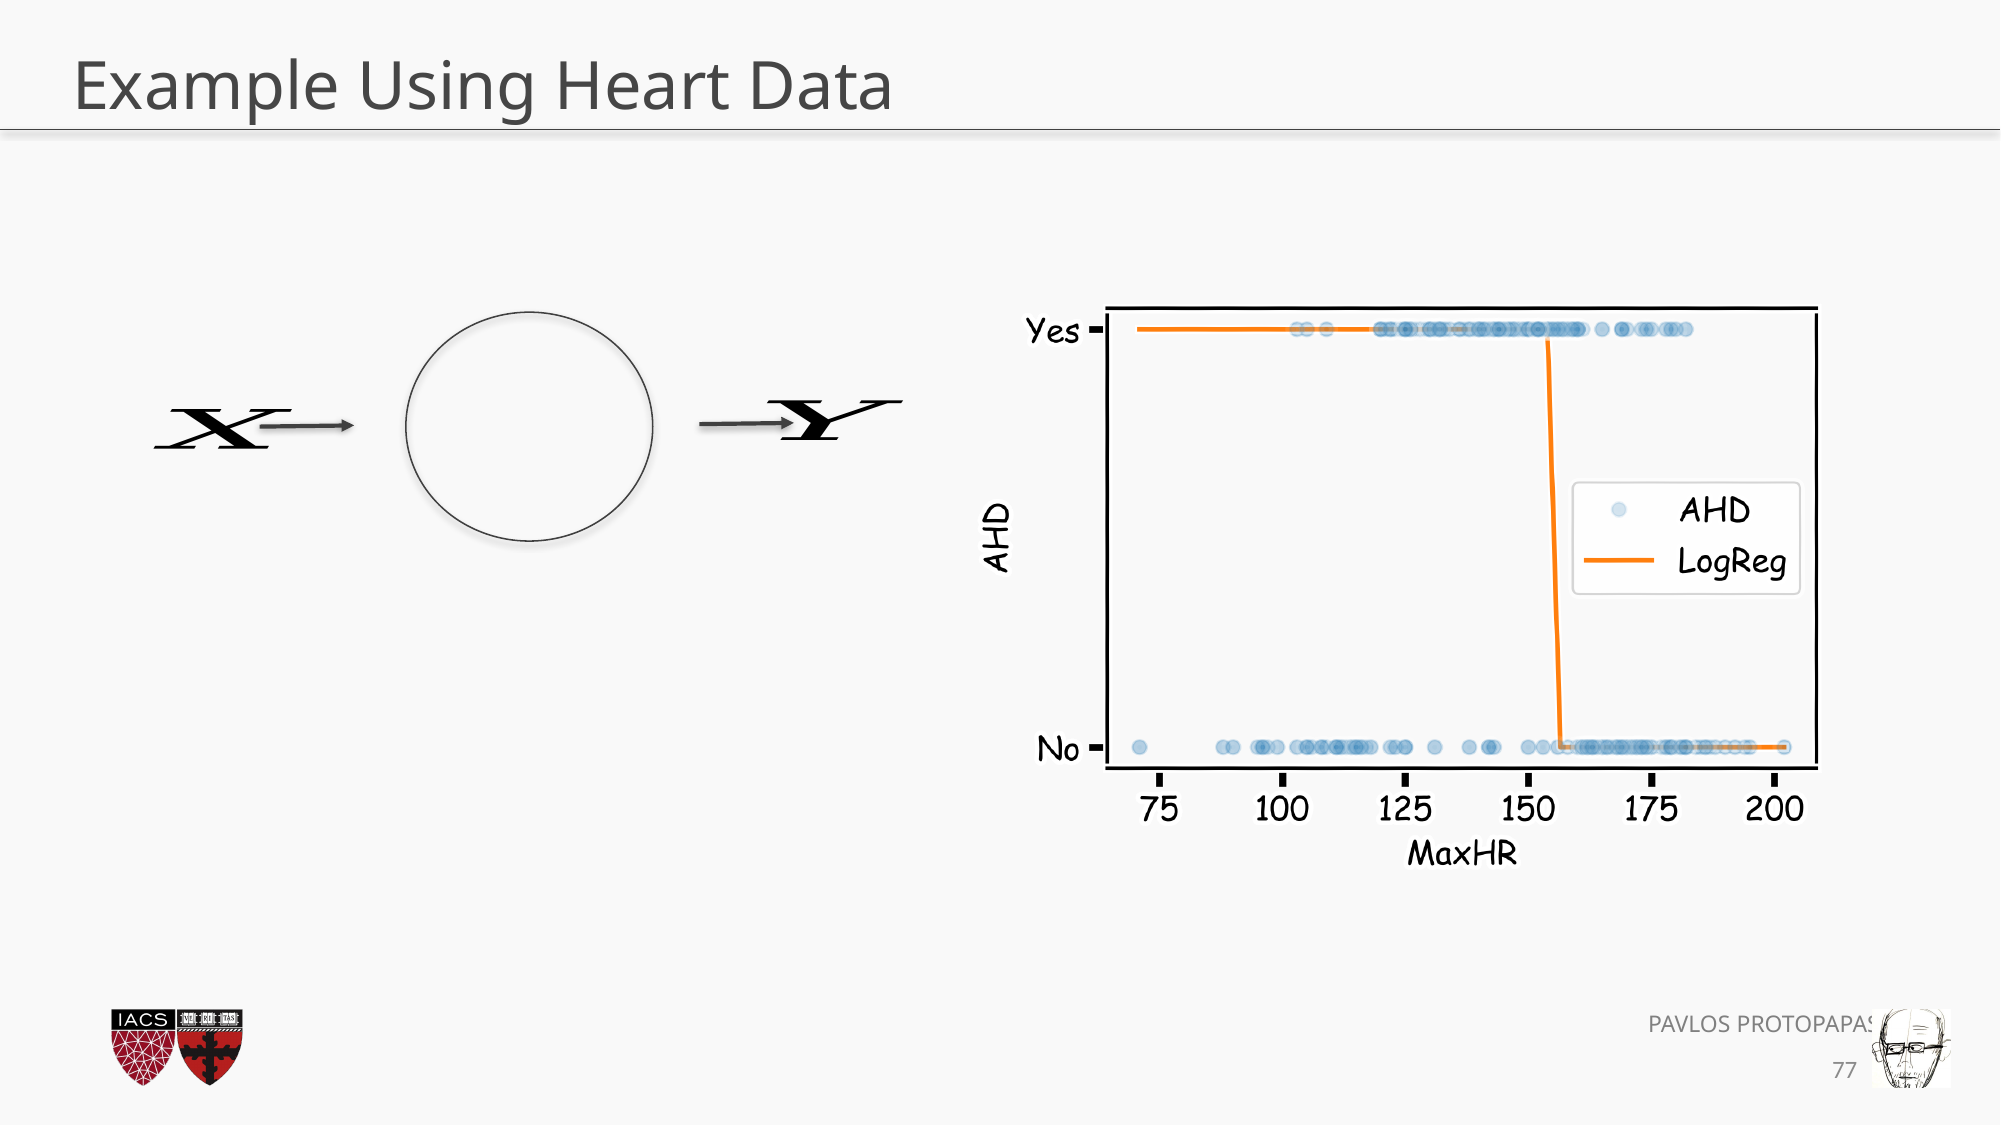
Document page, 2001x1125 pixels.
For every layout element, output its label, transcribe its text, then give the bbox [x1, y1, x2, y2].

title Example Using Heart Data [57, 35, 1943, 162]
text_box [144, 311, 916, 542]
picture [109, 1009, 243, 1086]
slide_number 77 [1405, 1038, 1873, 1099]
picture [1872, 1009, 1951, 1088]
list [945, 227, 1959, 904]
